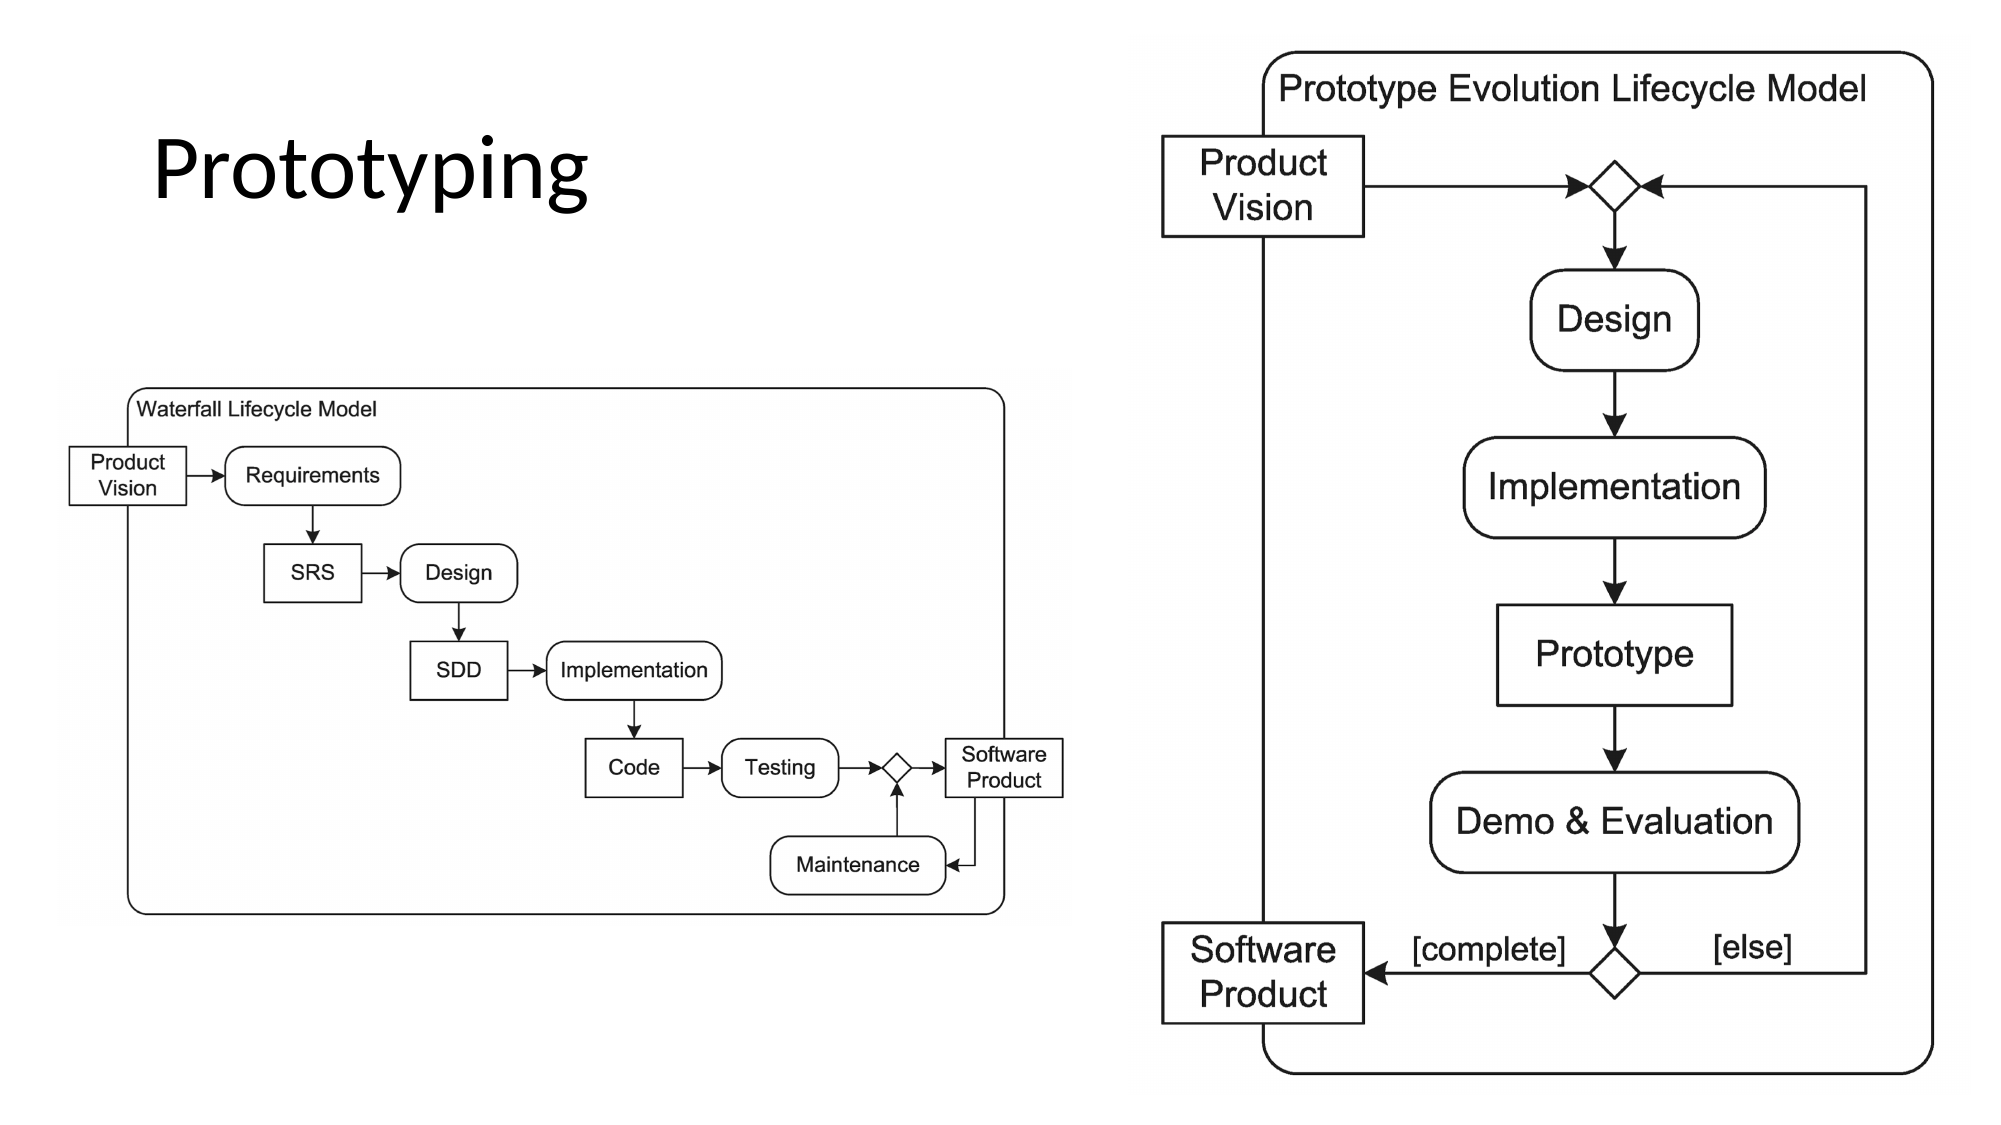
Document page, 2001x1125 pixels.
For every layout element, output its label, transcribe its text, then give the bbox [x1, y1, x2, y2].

title Prototyping [137, 59, 1122, 278]
picture [57, 368, 1073, 927]
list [1127, 33, 1971, 1095]
